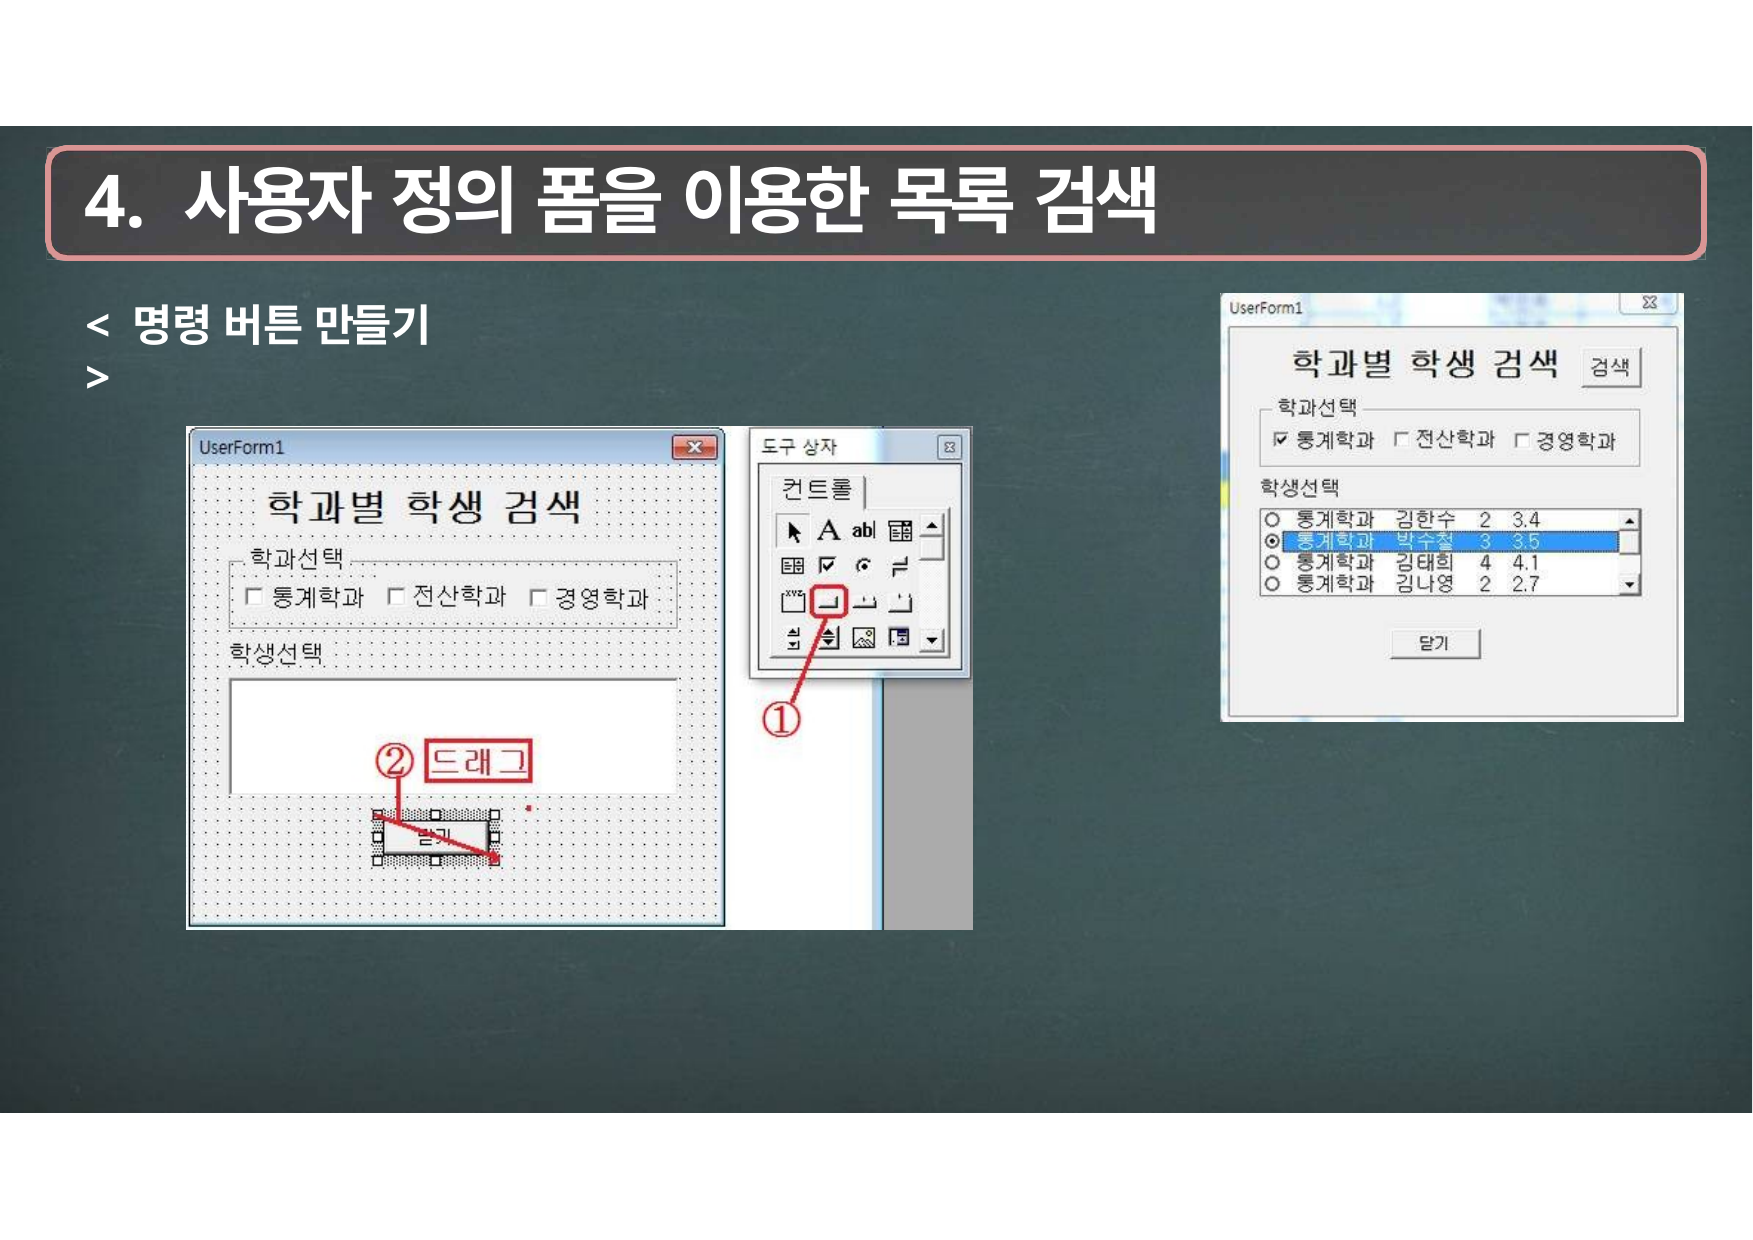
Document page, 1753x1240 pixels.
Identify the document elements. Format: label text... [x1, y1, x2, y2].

text_box < 명령 버튼 만들기 > [83, 295, 472, 403]
text_box 4. 사용자 정의 폼을 이용한 목록 검색 [82, 152, 1244, 242]
picture [0, 126, 1753, 1113]
